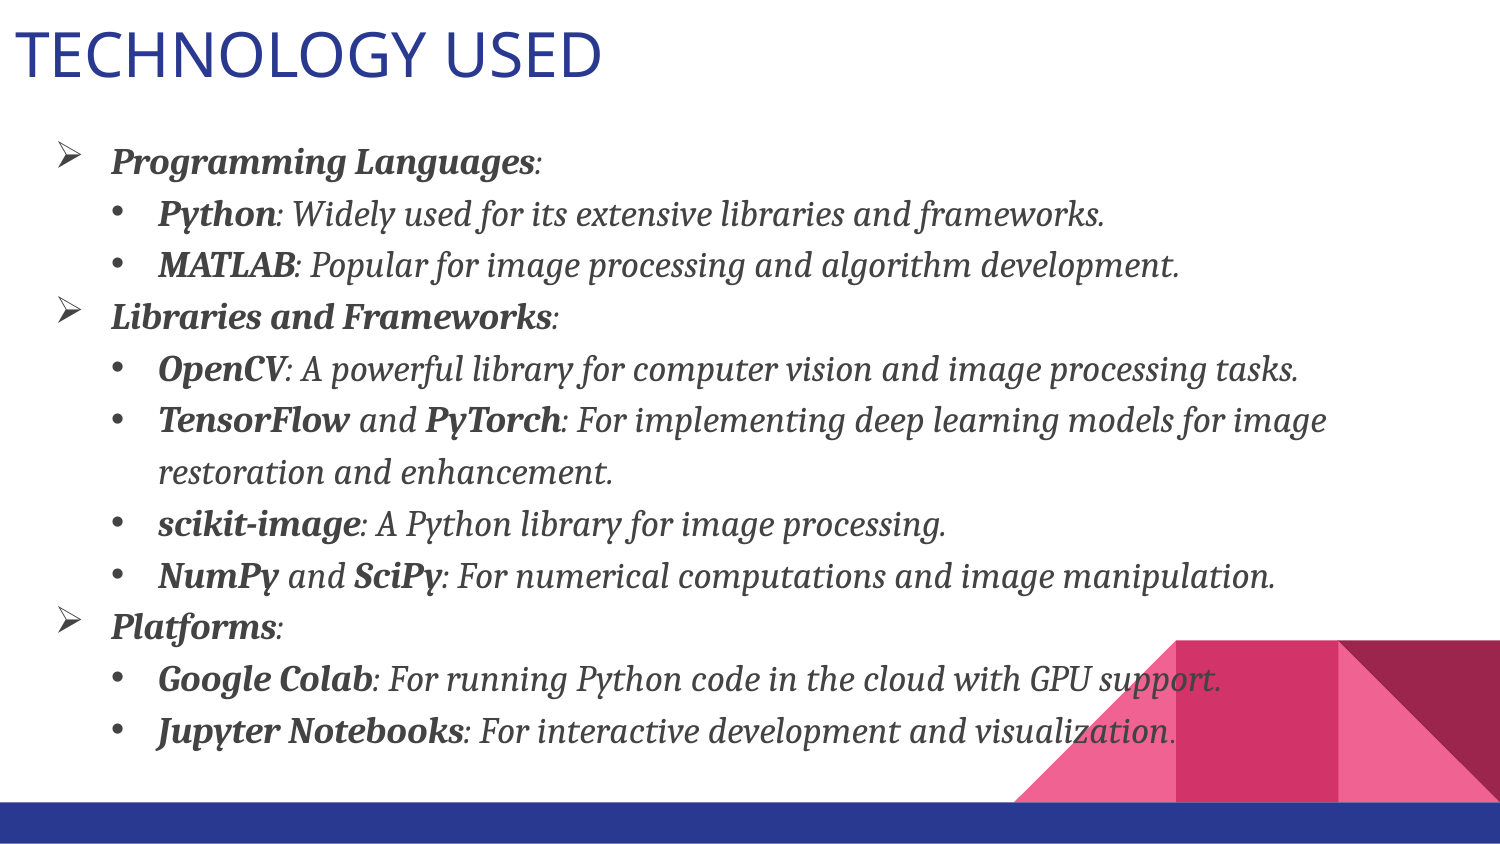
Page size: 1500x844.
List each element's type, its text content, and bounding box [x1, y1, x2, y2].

list Programming Languages: Python: Widely used for its extensive libraries and frameworks. MATLAB: Popular for image processing and algorithm development. Libraries and Frameworks: OpenCV: A powerful library for computer vision and image processing tasks. TensorFlow and PyTorch: For implementing deep learning models for image restoration and enhancement. scikit-image: A Python library for image processing. NumPy and SciPy: For numerical computations and image manipulation. Platforms: Google Colab: For running Python code in the cloud with GPU support. Jupyter Notebooks: For interactive development and visualization. [21, 115, 1470, 804]
title TECHNOLOGY USED [0, 0, 1449, 167]
